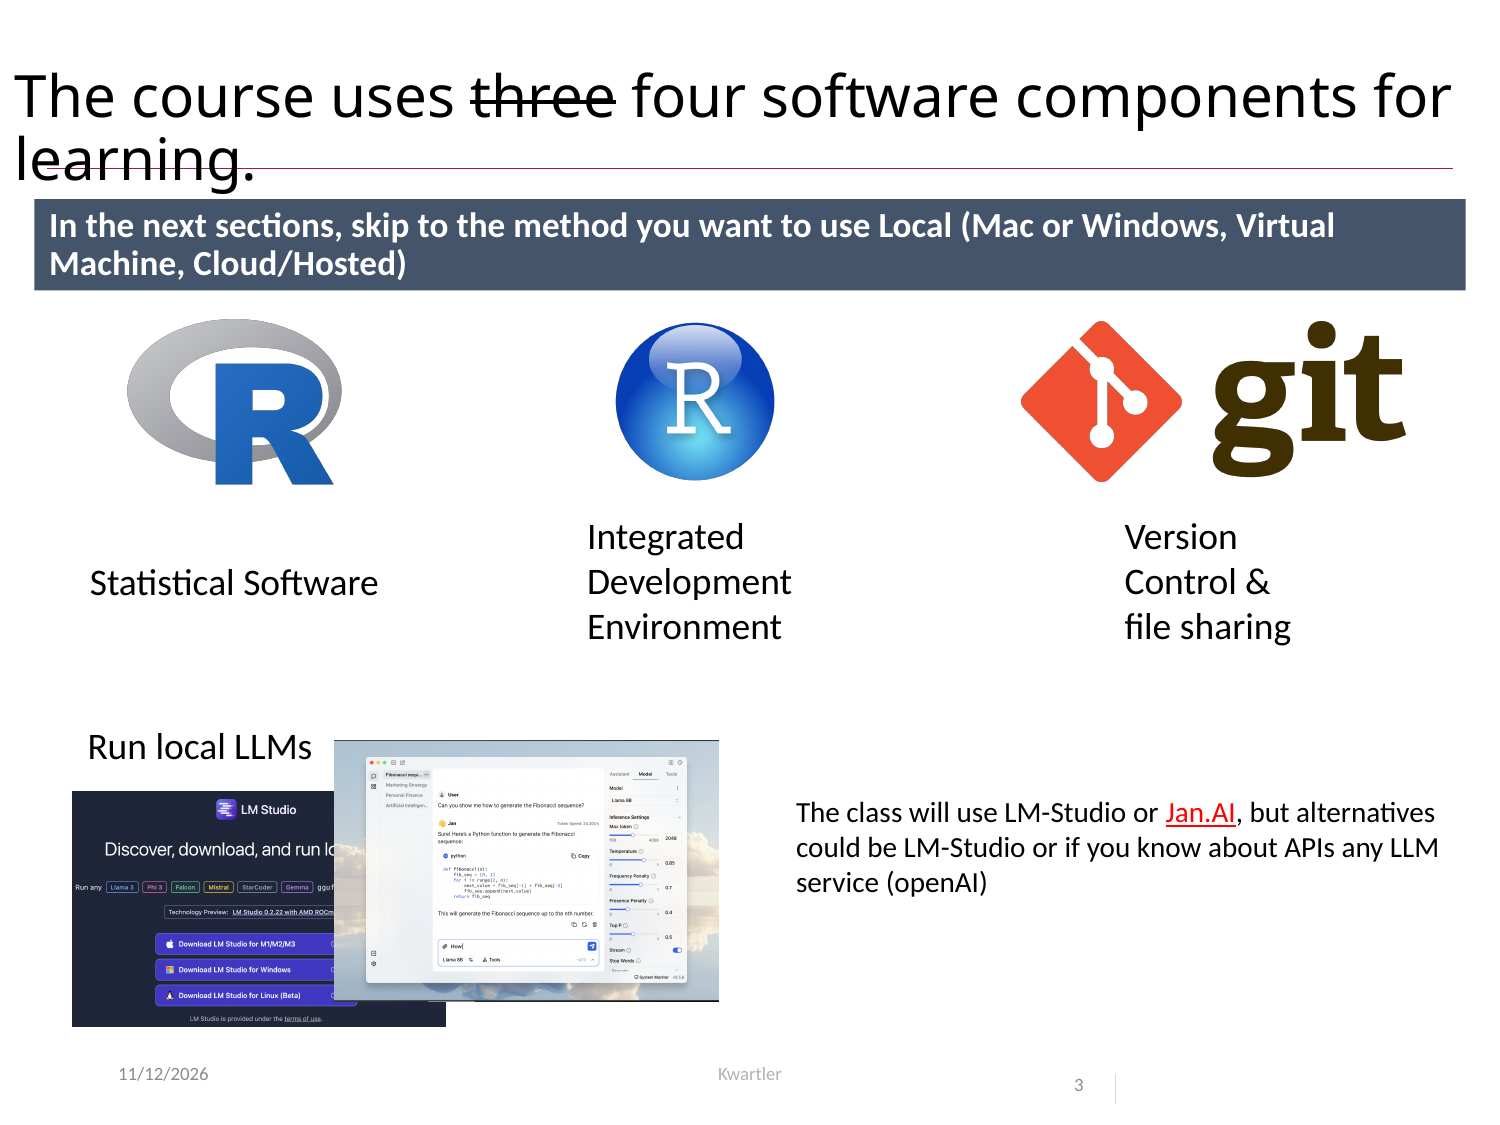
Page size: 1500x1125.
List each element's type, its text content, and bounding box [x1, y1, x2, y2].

text_box The class will use LM-Studio or Jan.AI, but alternatives could be LM-Studio or if you know about APIs any LLM service (openAI) [781, 786, 1466, 906]
picture [615, 322, 775, 481]
picture [72, 740, 719, 1027]
slide_number 3 [1059, 1042, 1200, 1103]
text_box Statistical Software [75, 550, 395, 610]
picture [1021, 321, 1406, 482]
text_box Integrated Development Environment [572, 504, 818, 655]
title The course uses three four software components for learning. [0, 59, 1500, 157]
text_box Run local LLMs [72, 714, 368, 775]
picture [127, 318, 343, 485]
text_box In the next sections, skip to the method you want to use Local (Mac or Windows, Virtual Machine, Cloud/Hosted) [34, 199, 1466, 291]
footer Kwartler [496, 1042, 1004, 1103]
text_box Version Control & file sharing [1109, 504, 1318, 655]
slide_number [103, 1042, 441, 1103]
